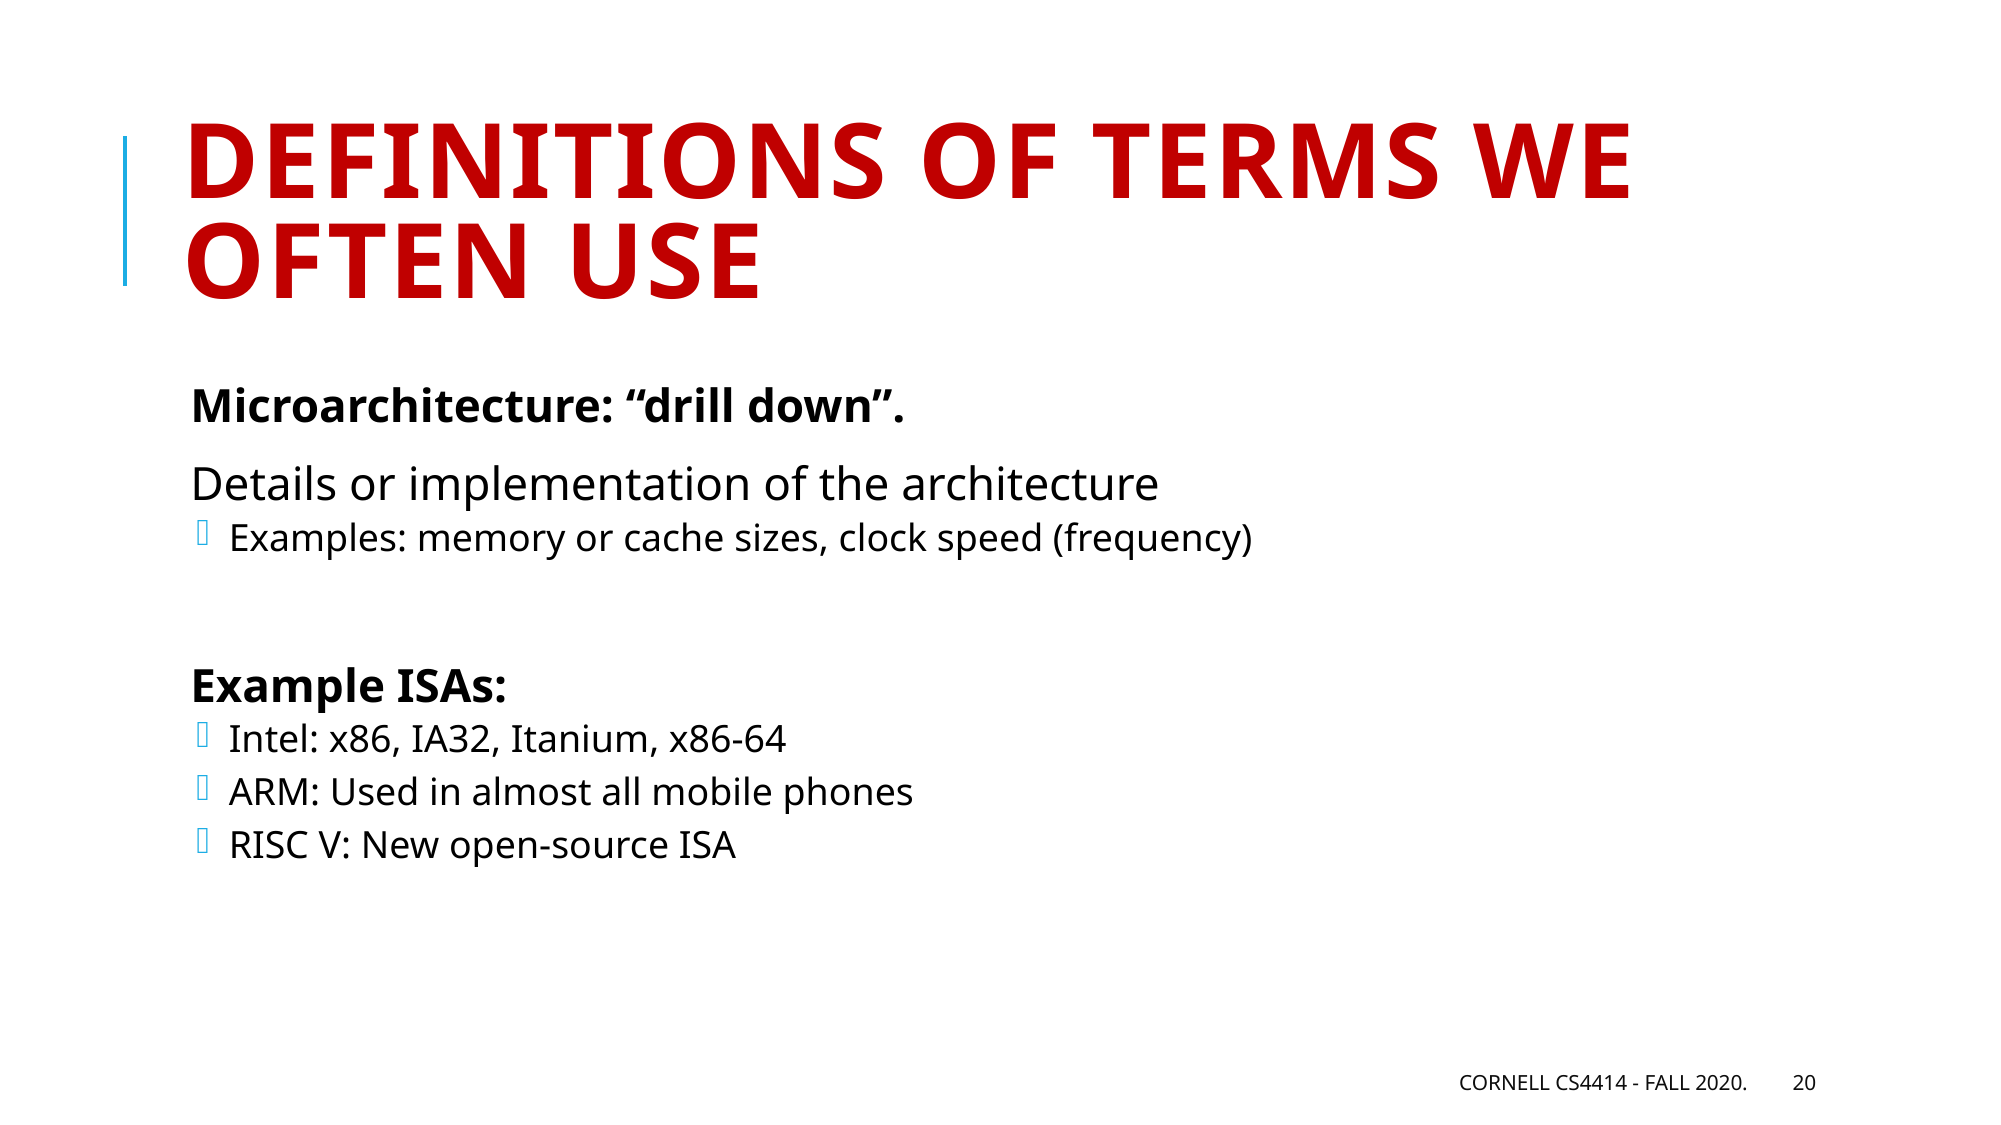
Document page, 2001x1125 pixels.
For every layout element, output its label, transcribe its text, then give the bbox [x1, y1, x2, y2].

list Microarchitecture: “drill down”. Details or implementation of the architecture Examples: memory or cache sizes, clock speed (frequency) Example ISAs: Intel: x86, IA32, Itanium, x86-64 ARM: Used in almost all mobile phones RISC V: New open-source ISA [168, 375, 1935, 1035]
slide_number 20 [1777, 1061, 1938, 1107]
footer Cornell CS4414 - Fall 2020. [794, 1061, 1763, 1107]
title Definitions of terms we often use [168, 96, 1914, 342]
